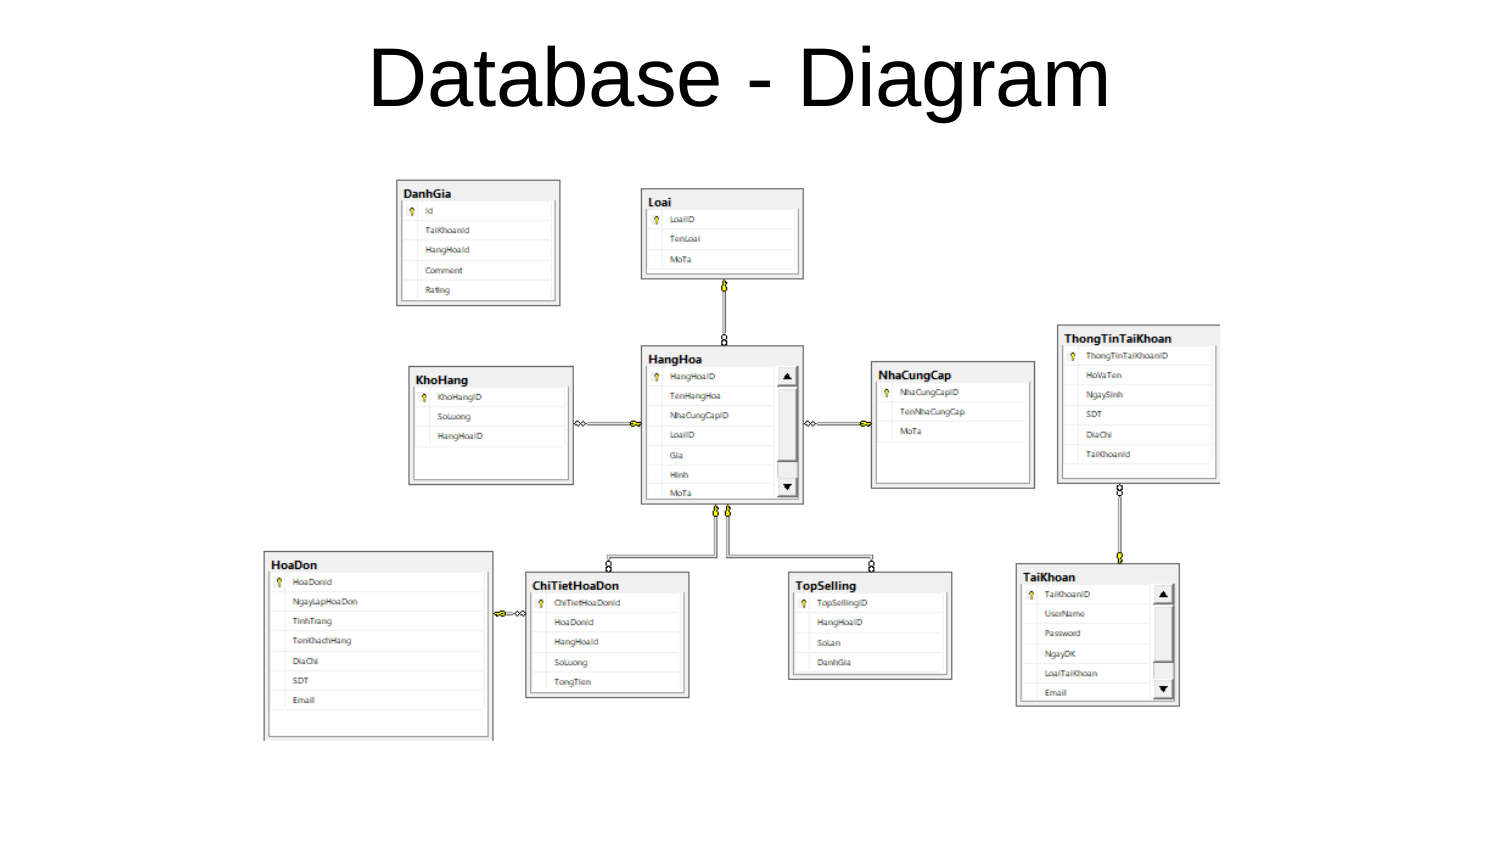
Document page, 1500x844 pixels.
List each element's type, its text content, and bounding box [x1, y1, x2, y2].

title Database - Diagram [40, 4, 1439, 143]
picture [130, 141, 1348, 776]
